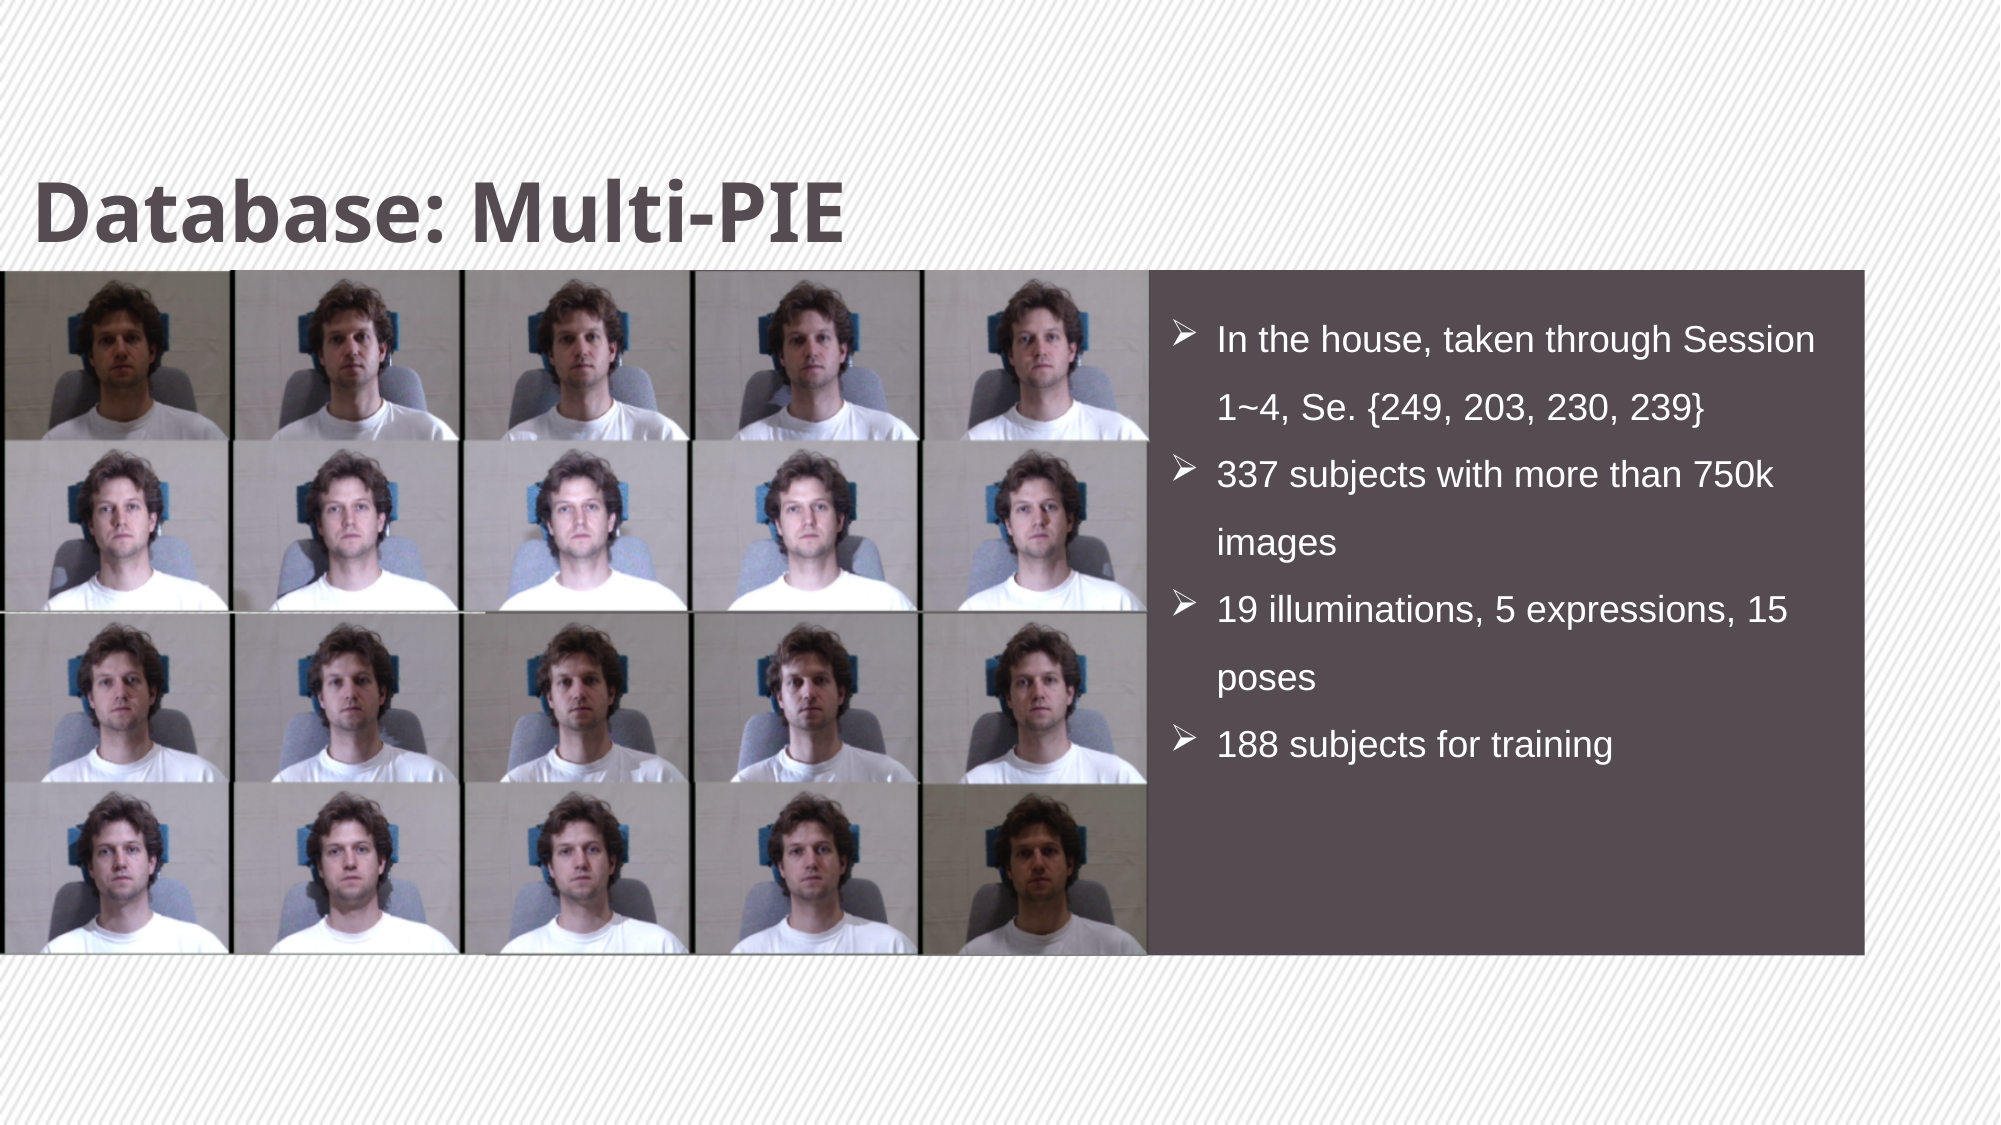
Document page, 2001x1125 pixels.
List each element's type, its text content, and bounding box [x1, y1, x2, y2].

text_box Database: Multi-PIE [11, 149, 890, 269]
text_box [484, 269, 1866, 956]
picture [0, 0, 2000, 1125]
text_box In the house, taken through Session 1~4, Se. {249, 203, 230, 239} 337 subjects with more than 750k images 19 illuminations, 5 expressions, 15 poses 188 subjects for training [1155, 285, 1850, 833]
